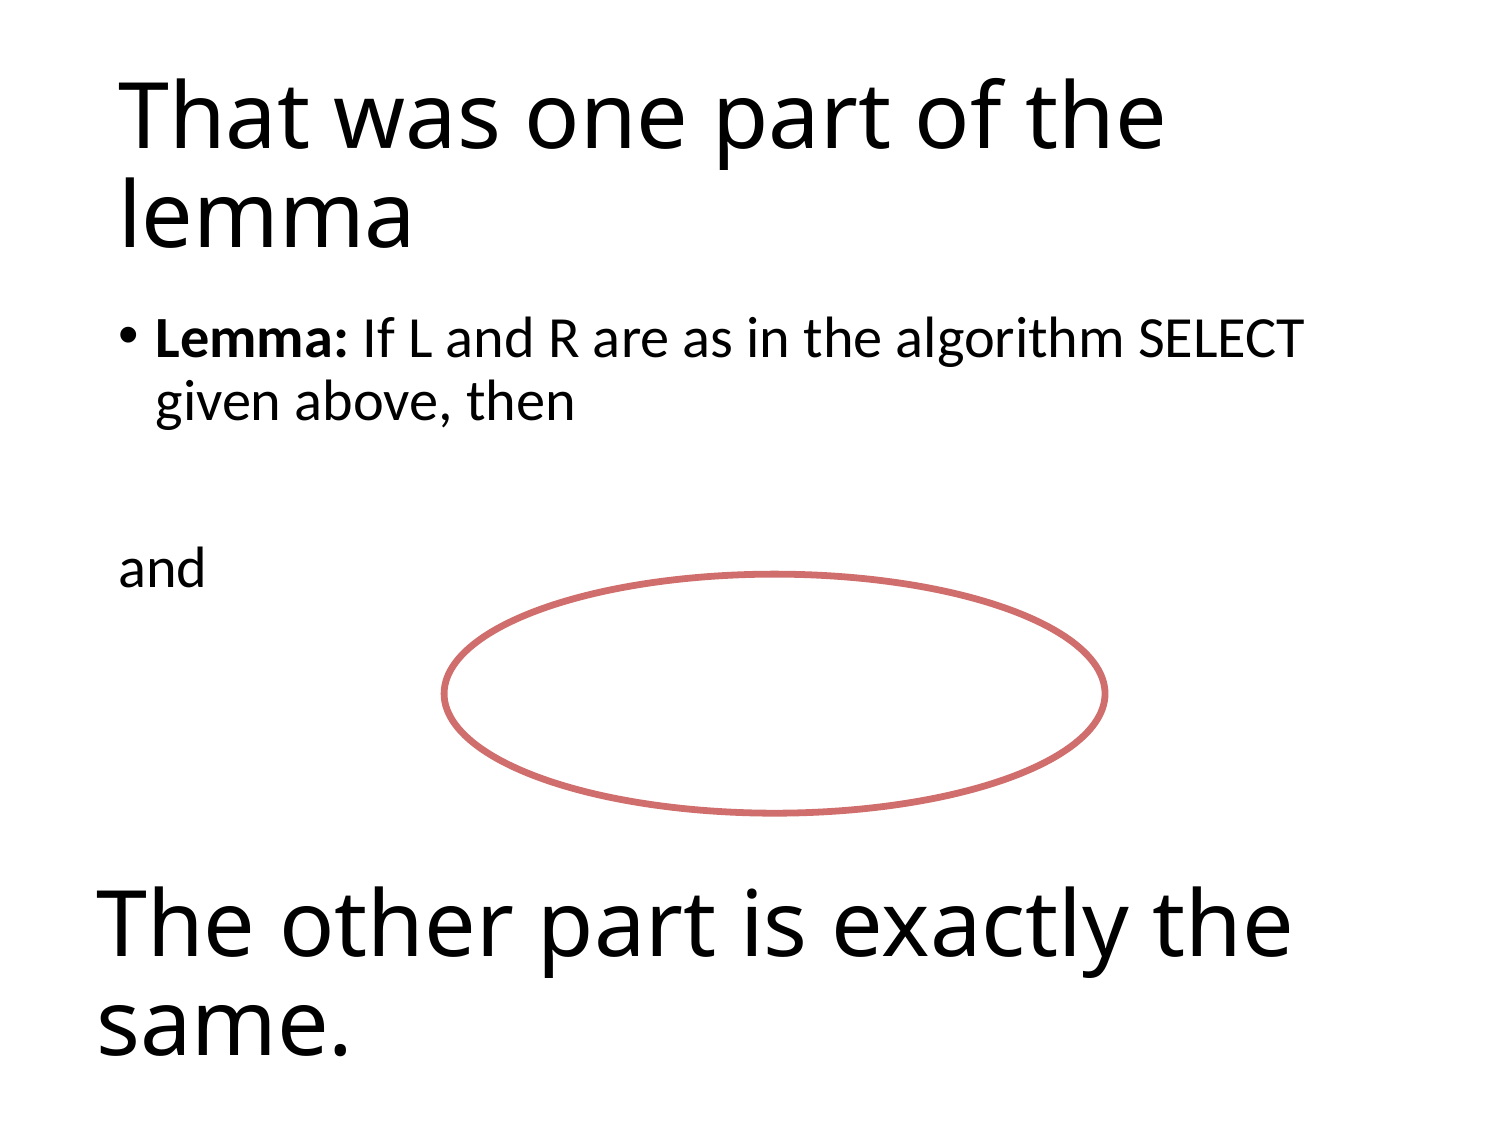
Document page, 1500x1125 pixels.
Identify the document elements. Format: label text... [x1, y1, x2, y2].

title That was one part of the lemma [103, 59, 1397, 278]
text_box The other part is exactly the same. [81, 867, 1475, 1086]
text_box [443, 573, 1107, 815]
